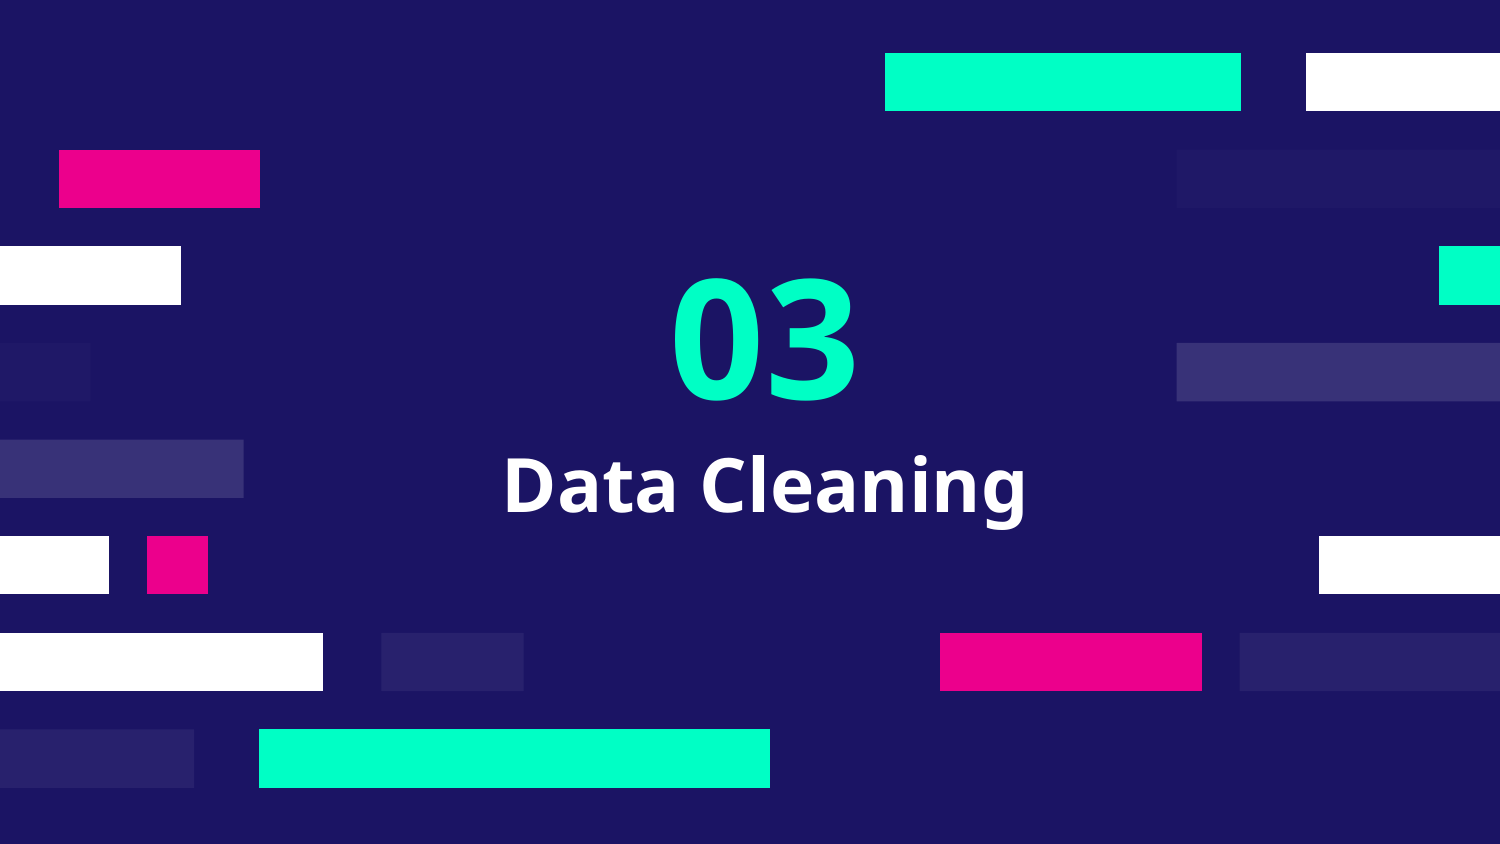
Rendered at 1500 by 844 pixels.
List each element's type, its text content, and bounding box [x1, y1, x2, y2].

title Data Cleaning [74, 445, 1457, 519]
title 03 [74, 238, 1457, 434]
